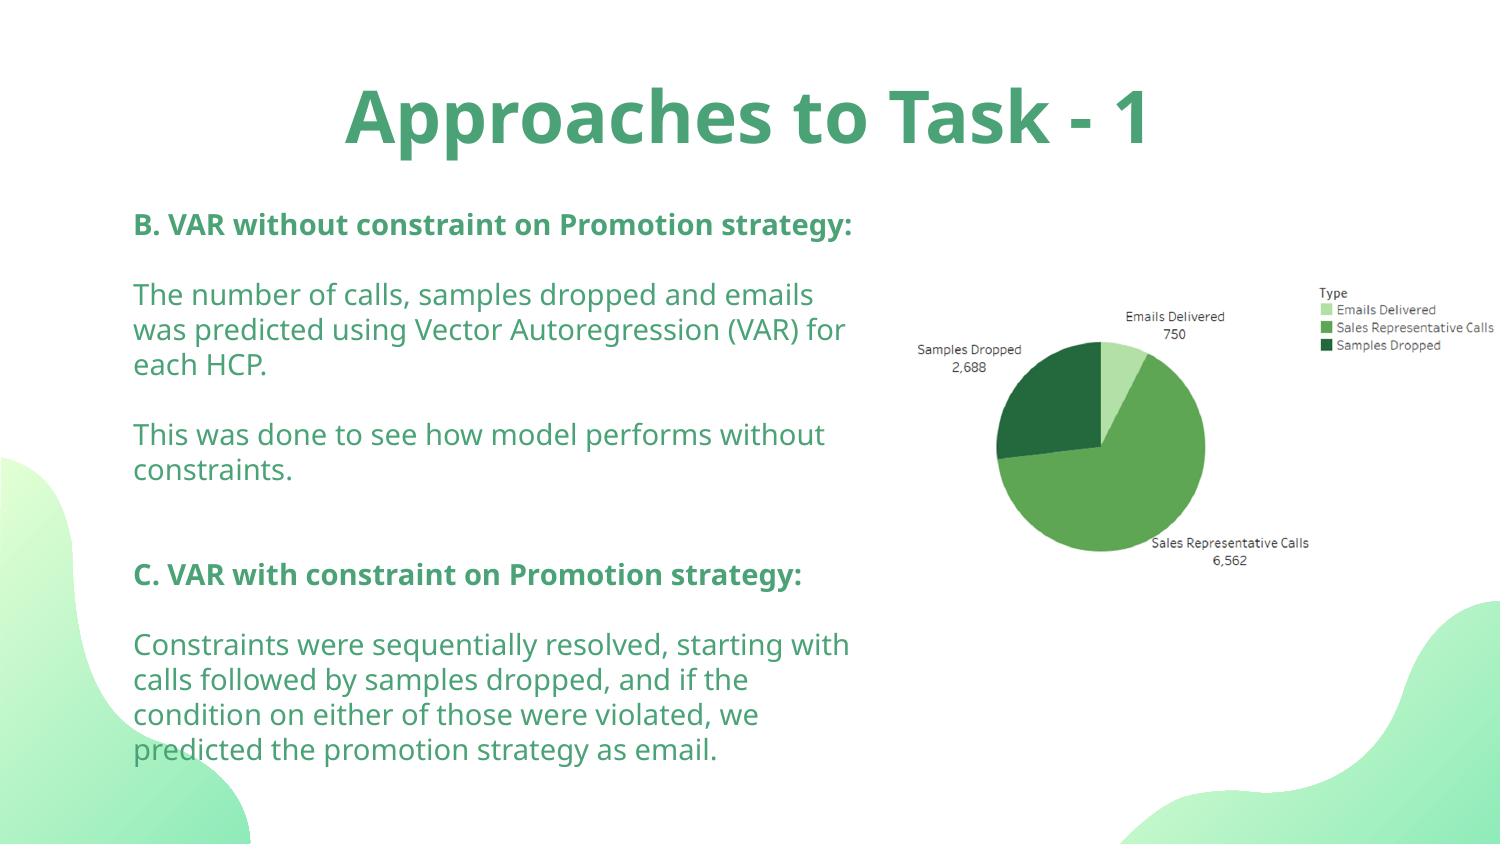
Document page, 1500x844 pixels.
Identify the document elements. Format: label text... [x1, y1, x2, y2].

picture [913, 283, 1500, 581]
text_box B. VAR without constraint on Promotion strategy: The number of calls, samples dropped and emails was predicted using Vector Autoregression (VAR) for each HCP. This was done to see how model performs without constraints. C. VAR with constraint on Promotion strategy: Constraints were sequentially resolved, starting with calls followed by samples dropped, and if the condition on either of those were violated, we predicted the promotion strategy as email. [118, 191, 886, 816]
title Approaches to Task - 1 [118, 88, 1382, 142]
